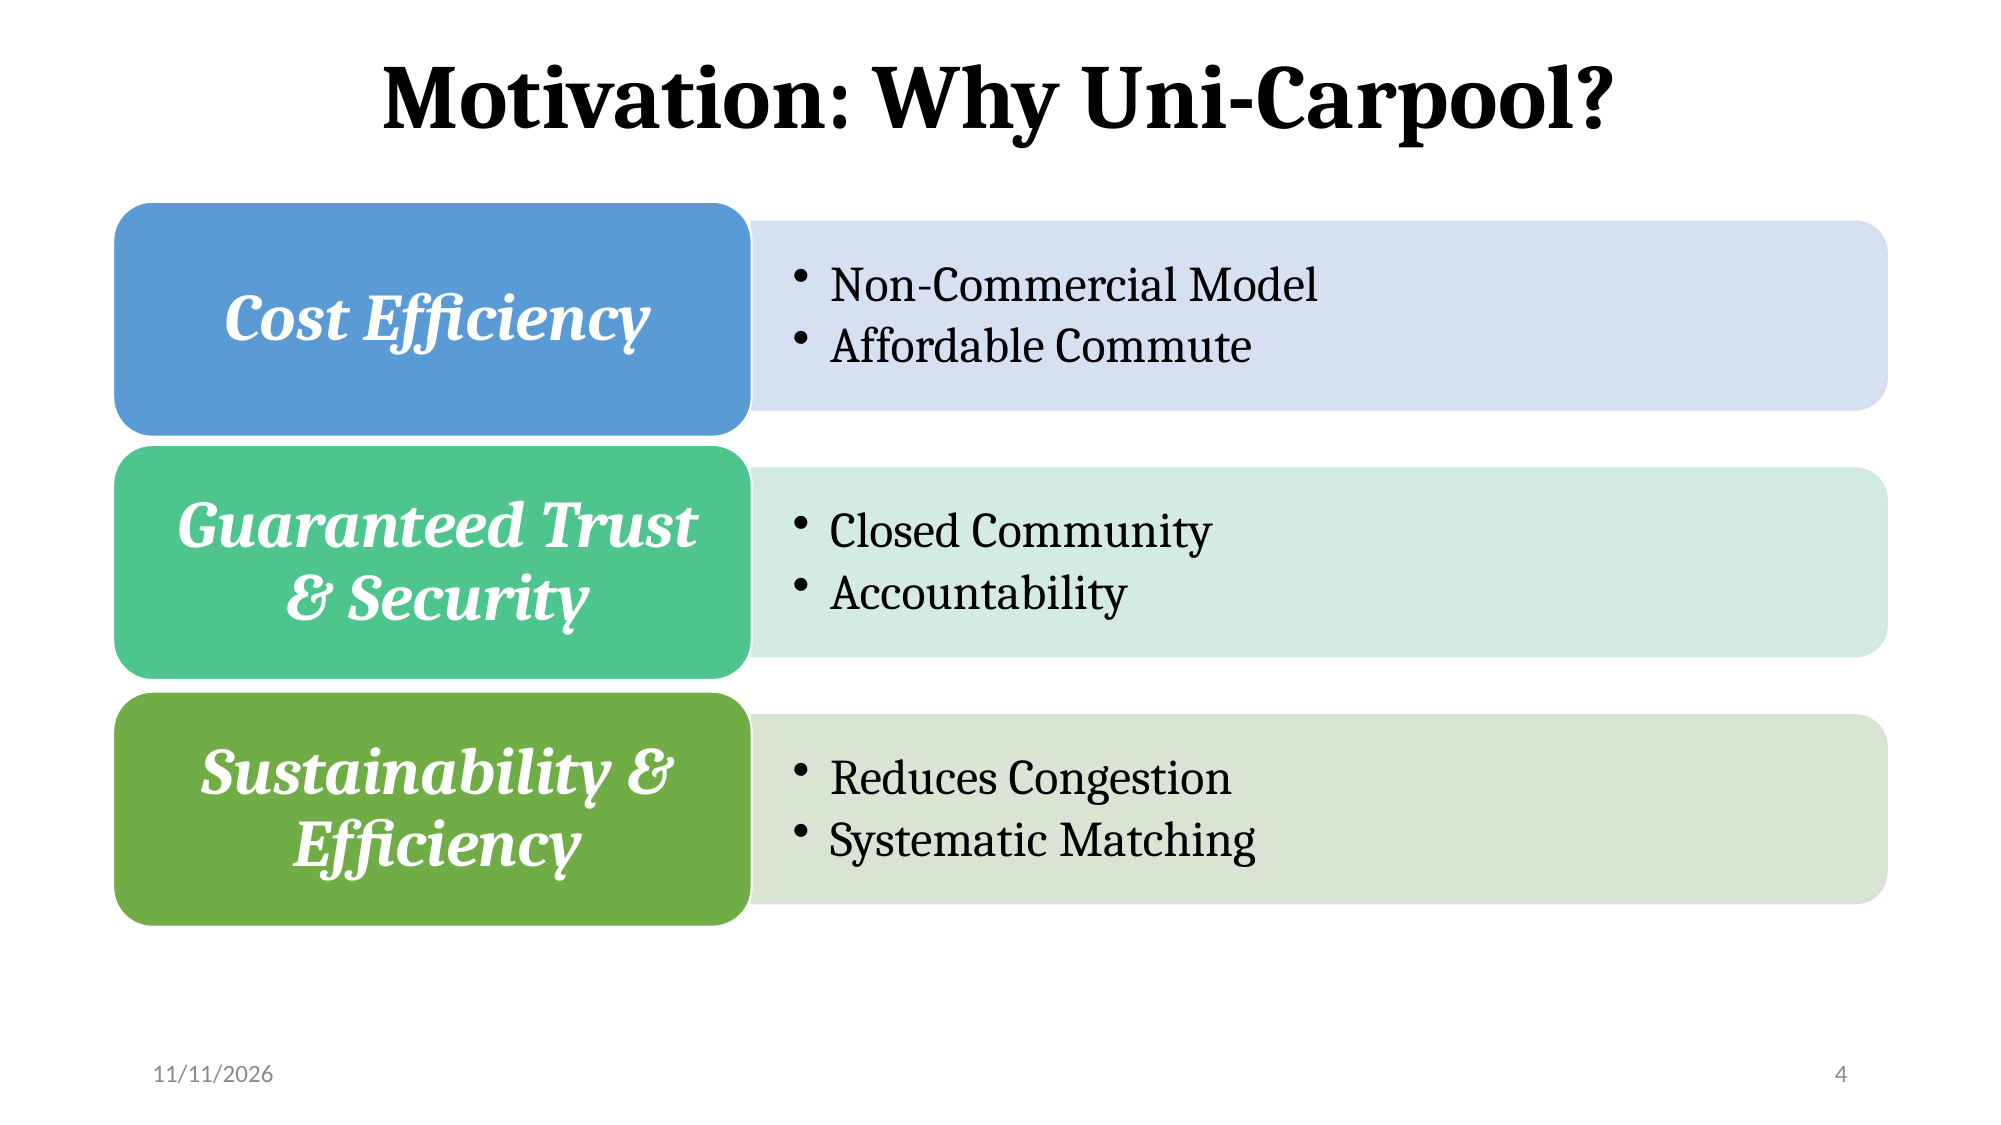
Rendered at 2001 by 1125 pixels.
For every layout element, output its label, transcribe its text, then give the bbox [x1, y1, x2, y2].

slide_number 4 [1412, 1042, 1863, 1103]
title Motivation: Why Uni-Carpool? [0, 0, 2000, 199]
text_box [113, 197, 1887, 928]
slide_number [137, 1042, 588, 1103]
